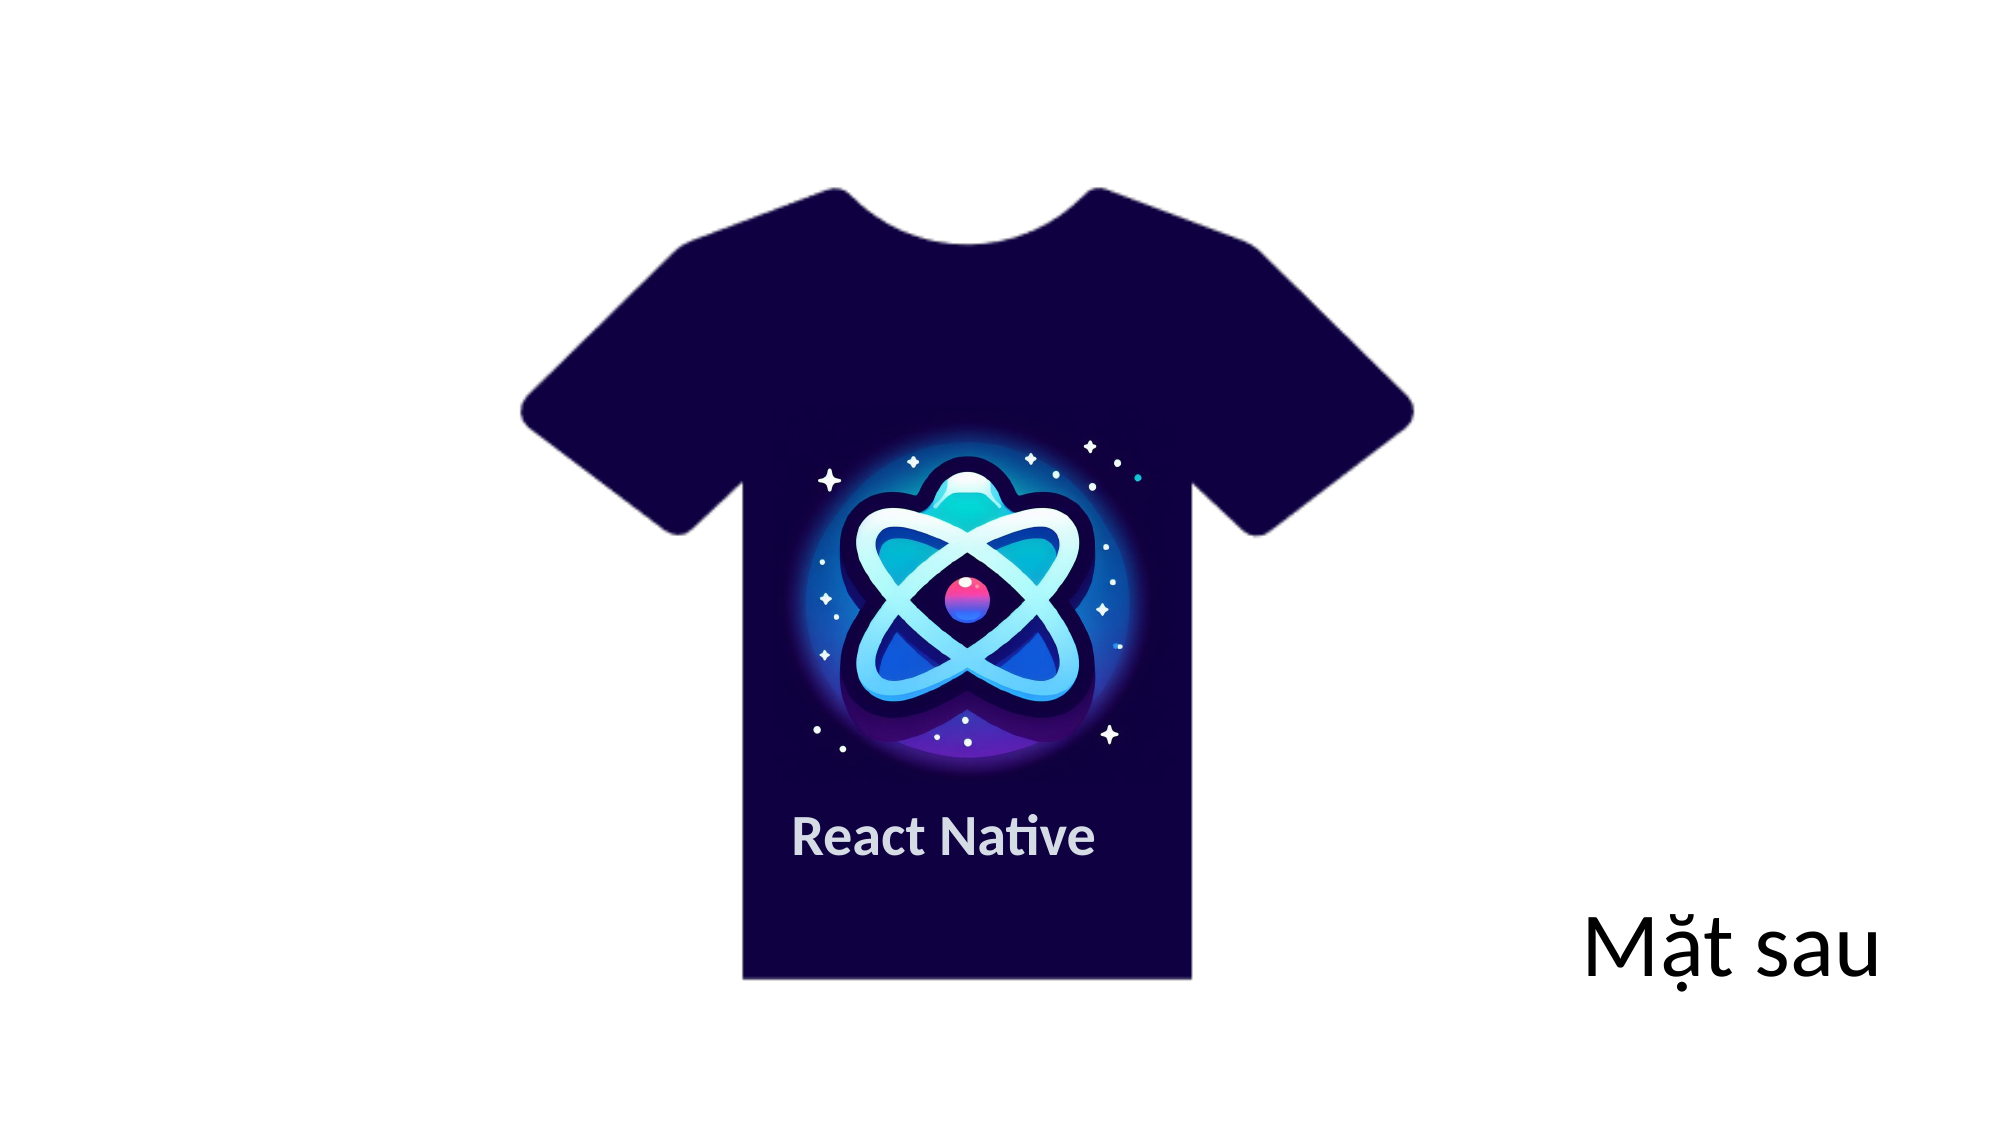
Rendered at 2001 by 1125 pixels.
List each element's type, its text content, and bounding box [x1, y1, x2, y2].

text_box Mặt sau [1546, 877, 1899, 1003]
picture [478, 94, 1458, 1075]
